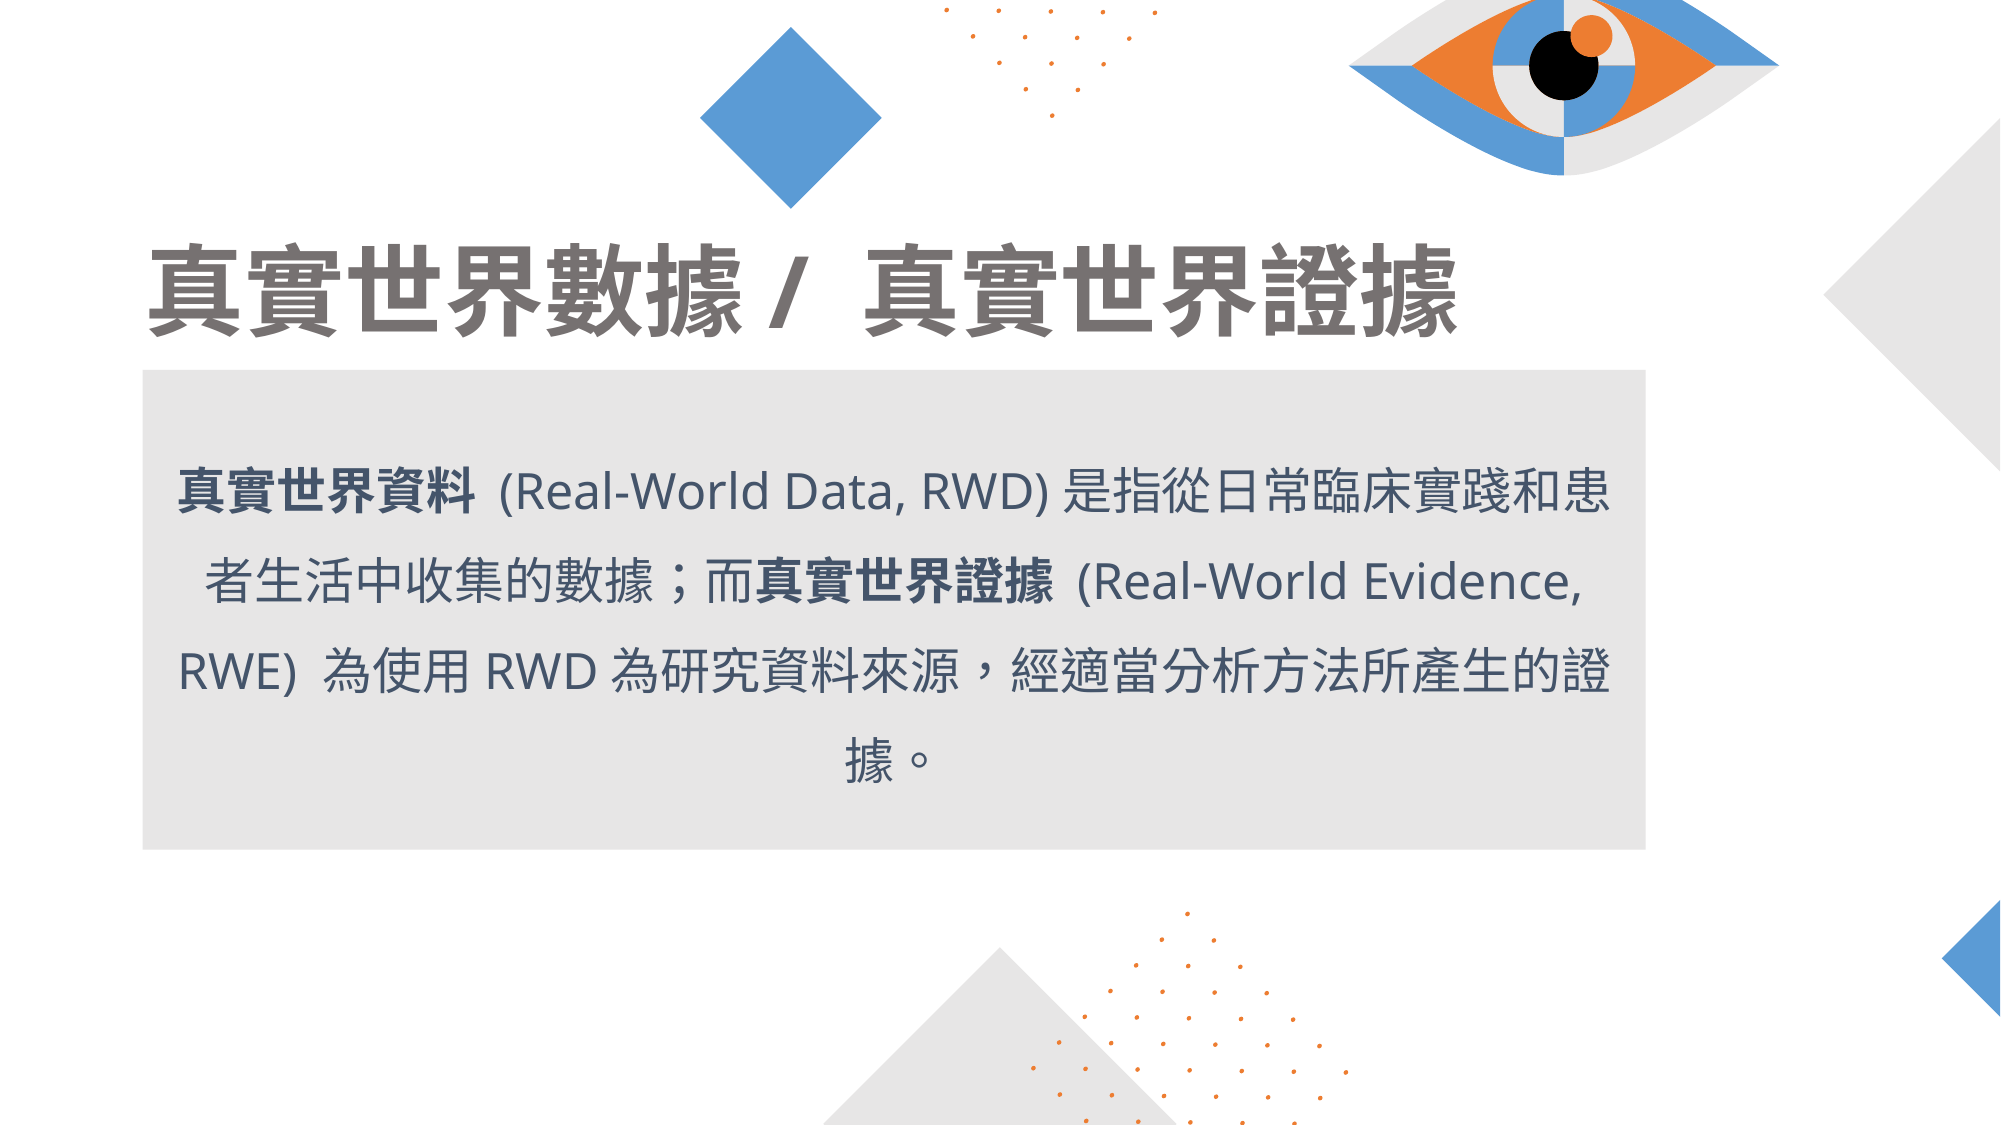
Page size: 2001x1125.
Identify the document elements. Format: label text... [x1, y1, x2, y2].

subtitle 真實世界資料 (Real-World Data, RWD)是指從日常臨床實踐和患者生活中收集的數據；而真實世界證據 (Real-World Evidence, RWE) 為使用RWD為研究資料來源，經適當分析方法所產生的證據。 [142, 369, 1646, 850]
title 真實世界數據/ 真實世界證據 [92, 61, 1513, 370]
